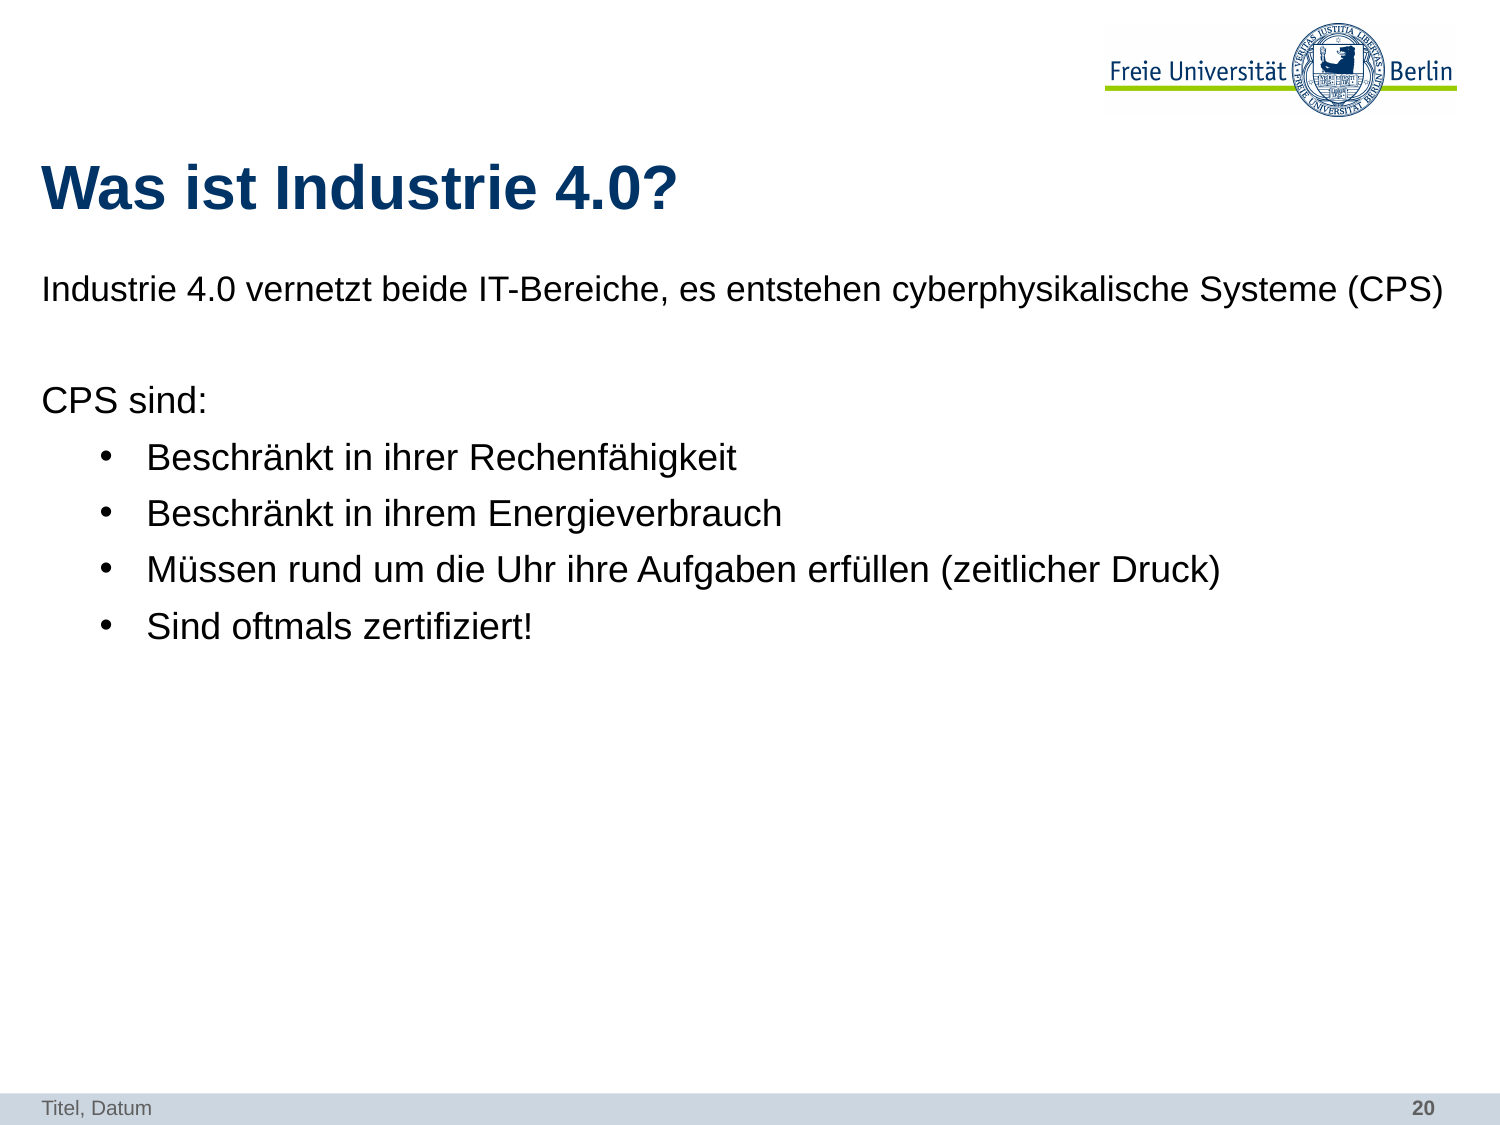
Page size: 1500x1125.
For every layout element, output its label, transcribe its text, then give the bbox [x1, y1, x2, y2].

picture [1105, 23, 1457, 117]
list Industrie 4.0 vernetzt beide IT-Bereiche, es entstehen cyberphysikalische Systeme (CPS) CPS sind: Beschränkt in ihrer Rechenfähigkeit Beschränkt in ihrem Energieverbrauch Müssen rund um die Uhr ihre Aufgaben erfüllen (zeitlicher Druck) Sind oftmals zertifiziert! [41, 265, 1459, 1064]
footer Titel, Datum [40, 1087, 1022, 1125]
title Was ist Industrie 4.0? [41, 155, 1459, 226]
